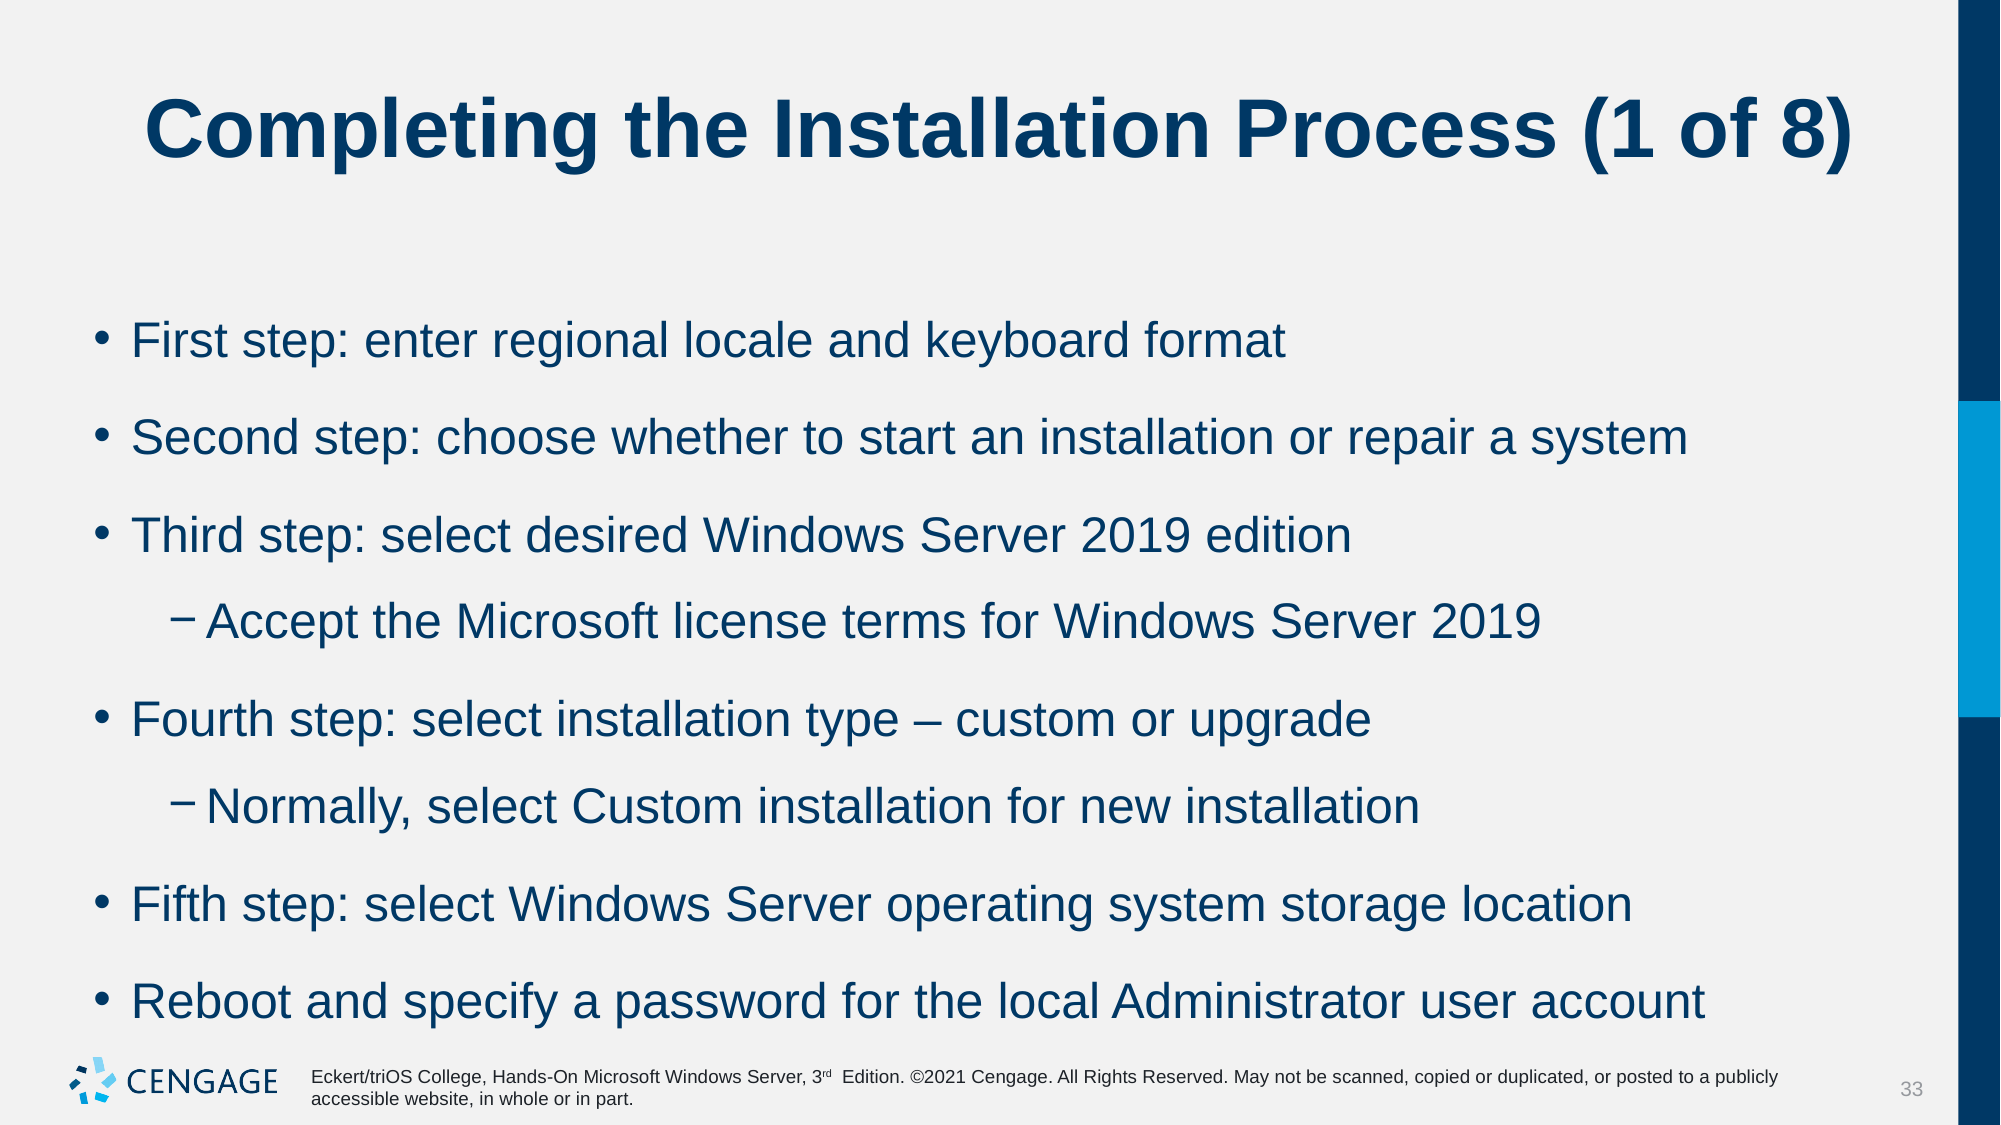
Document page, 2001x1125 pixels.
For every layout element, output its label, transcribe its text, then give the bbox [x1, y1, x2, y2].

picture [69, 1057, 277, 1104]
title Completing the Installation Process (1 of 8) [78, 77, 1923, 278]
list First step: enter regional locale and keyboard format Second step: choose whether to start an installation or repair a system Third step: select desired Windows Server 2019 edition Accept the Microsoft license terms for Windows Server 2019 Fourth step: select installation type – custom or upgrade Normally, select Custom installation for new installation Fifth step: select Windows Server operating system storage location Reboot and specify a password for the local Administrator user account [78, 299, 1923, 1014]
